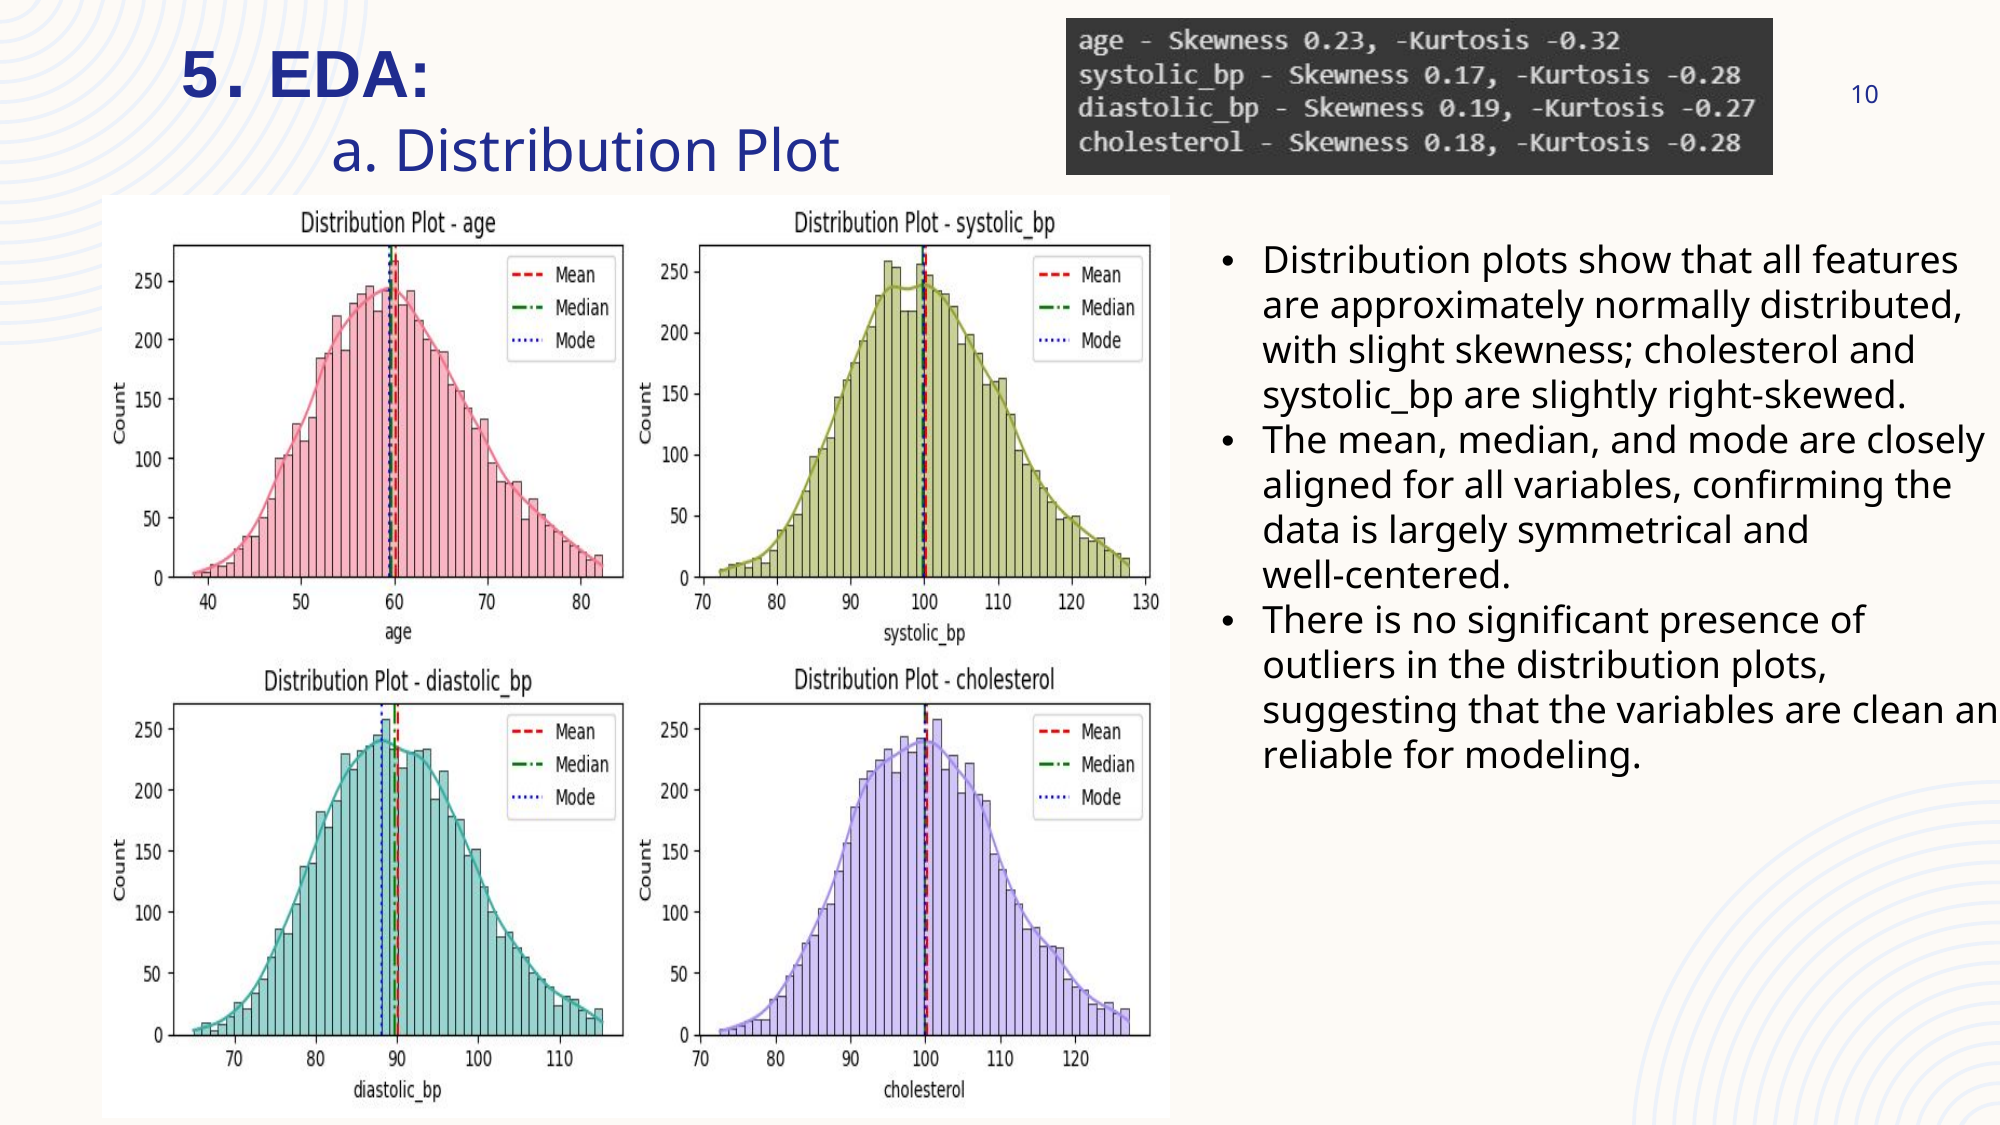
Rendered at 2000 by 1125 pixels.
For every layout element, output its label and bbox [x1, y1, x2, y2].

text_box [1262, 233, 2000, 780]
picture [1066, 18, 1773, 175]
text_box [181, 29, 841, 188]
text_box [1850, 77, 1879, 112]
text_box [1221, 239, 1259, 282]
picture [103, 195, 1170, 1118]
text_box [1221, 419, 1259, 462]
text_box [1221, 599, 1259, 642]
